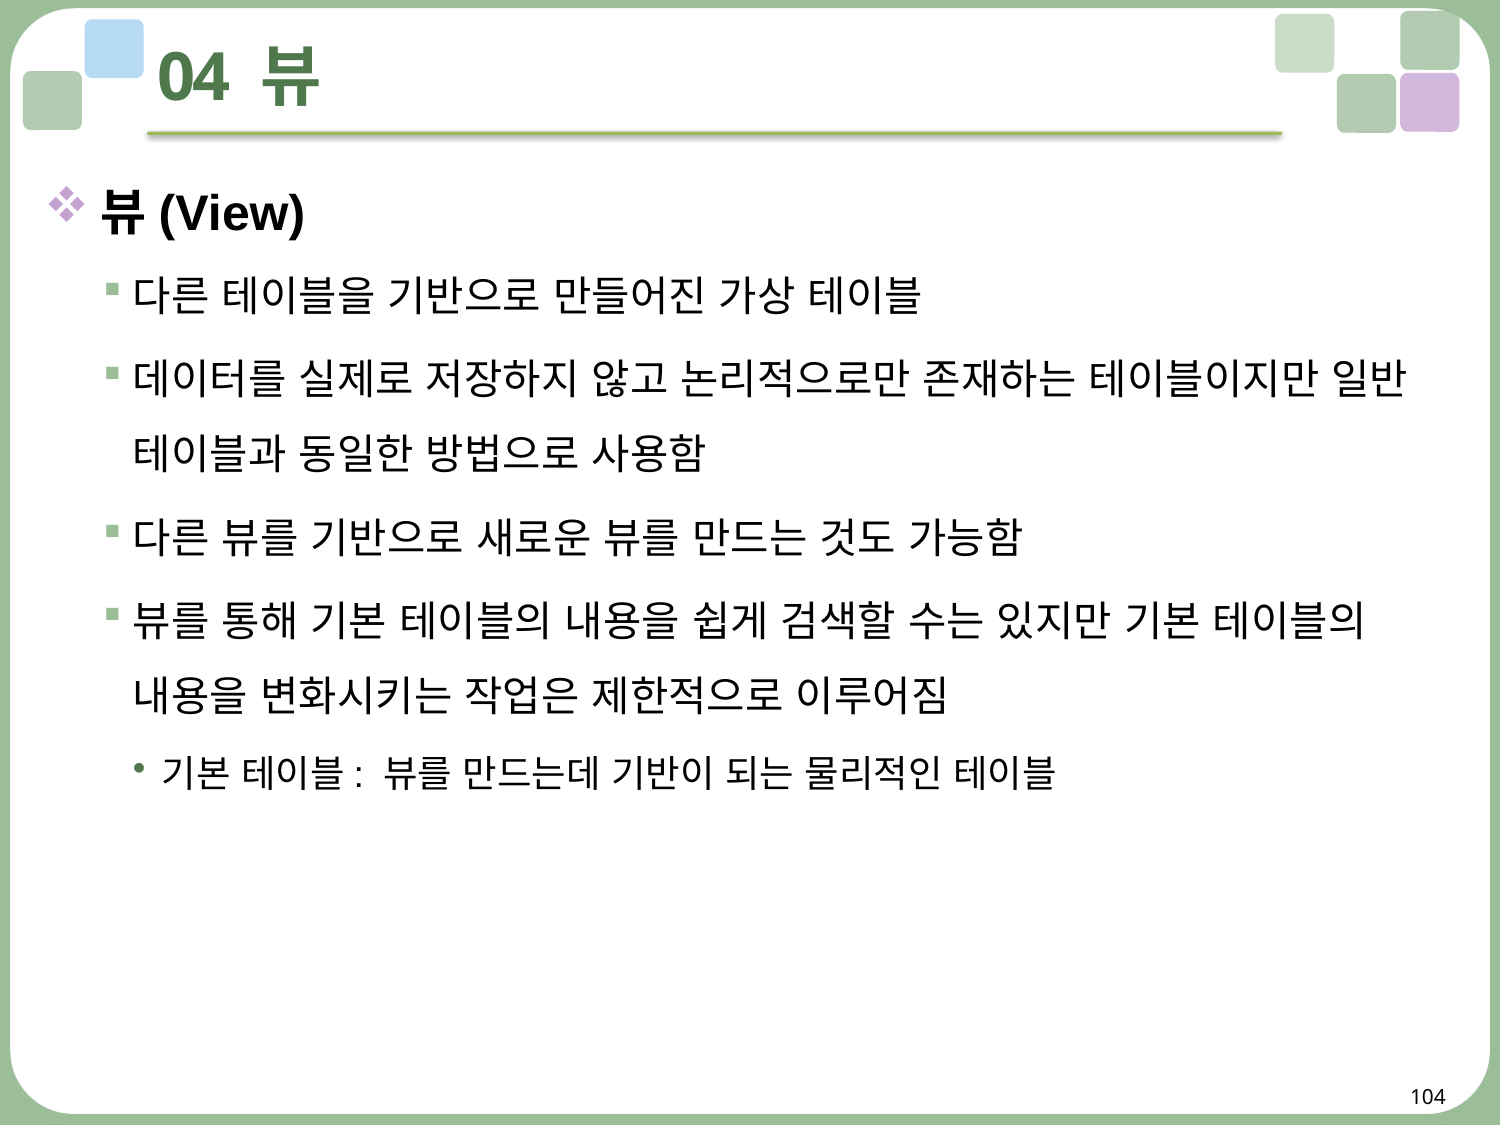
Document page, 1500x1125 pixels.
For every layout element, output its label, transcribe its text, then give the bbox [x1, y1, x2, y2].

list 뷰(View) 다른 테이블을 기반으로 만들어진 가상 테이블 데이터를 실제로 저장하지 않고 논리적으로만 존재하는 테이블이지만 일반 테이블과 동일한 방법으로 사용함 다른 뷰를 기반으로 새로운 뷰를 만드는 것도 가능함 뷰를 통해 기본 테이블의 내용을 쉽게 검색할 수는 있지만 기본 테이블의 내용을 변화시키는 작업은 제한적으로 이루어짐 기본 테이블: 뷰를 만드는데 기반이 되는 물리적인 테이블 [29, 172, 1474, 1083]
picture [0, 0, 1500, 1125]
title 04 뷰 [142, 25, 1459, 123]
